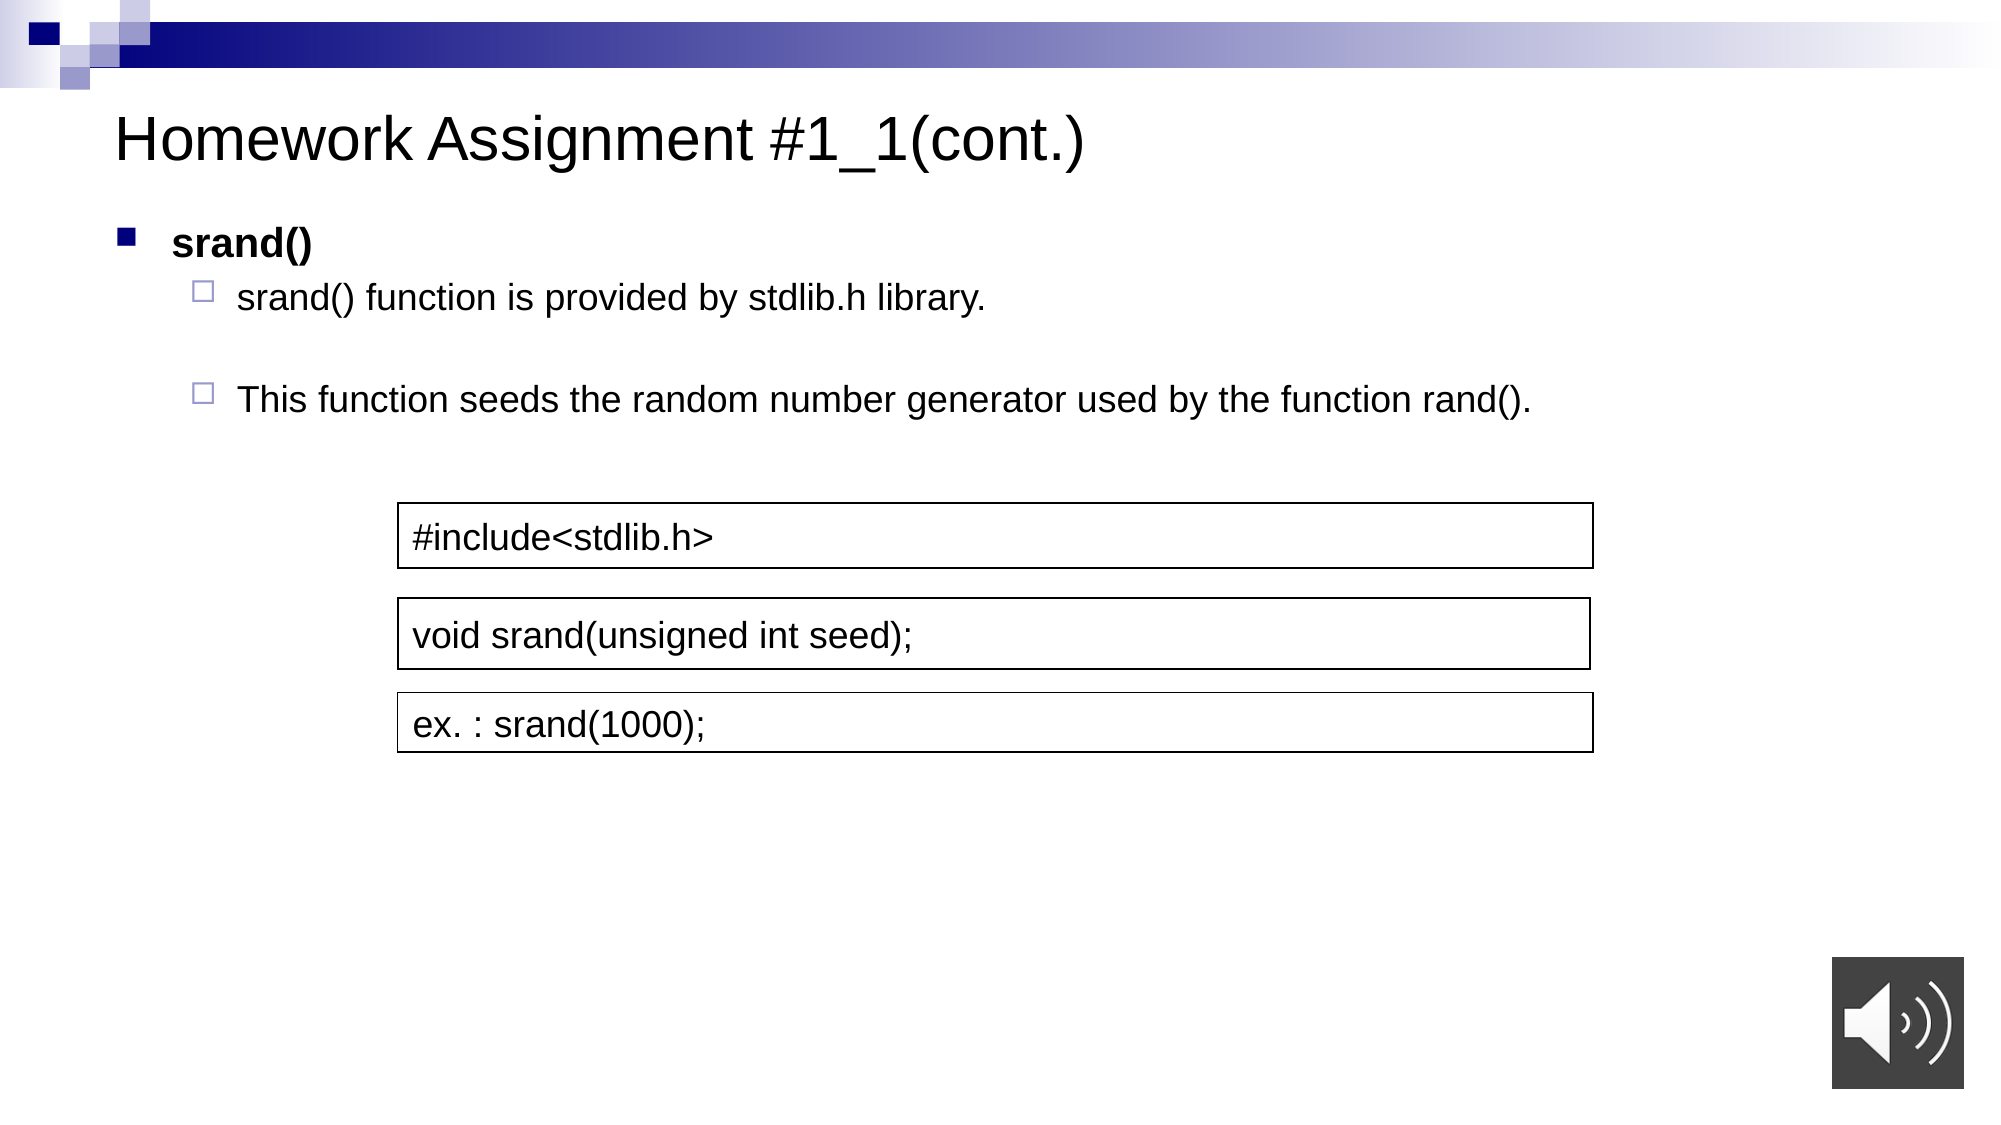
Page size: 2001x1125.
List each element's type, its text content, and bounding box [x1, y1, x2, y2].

title Homework Assignment #1_1(cont.) [99, 75, 1900, 197]
text_box #include<stdlib.h> [397, 503, 1593, 569]
list srand() srand() function is provided by stdlib.h library. This function seeds the random number generator used by the function rand(). [99, 208, 1900, 963]
text_box void srand(unsigned int seed); [397, 597, 1591, 669]
text_box ex. : srand(1000); [397, 692, 1593, 753]
slide_number 17 [1433, 1025, 1900, 1100]
picture [1830, 955, 1965, 1090]
